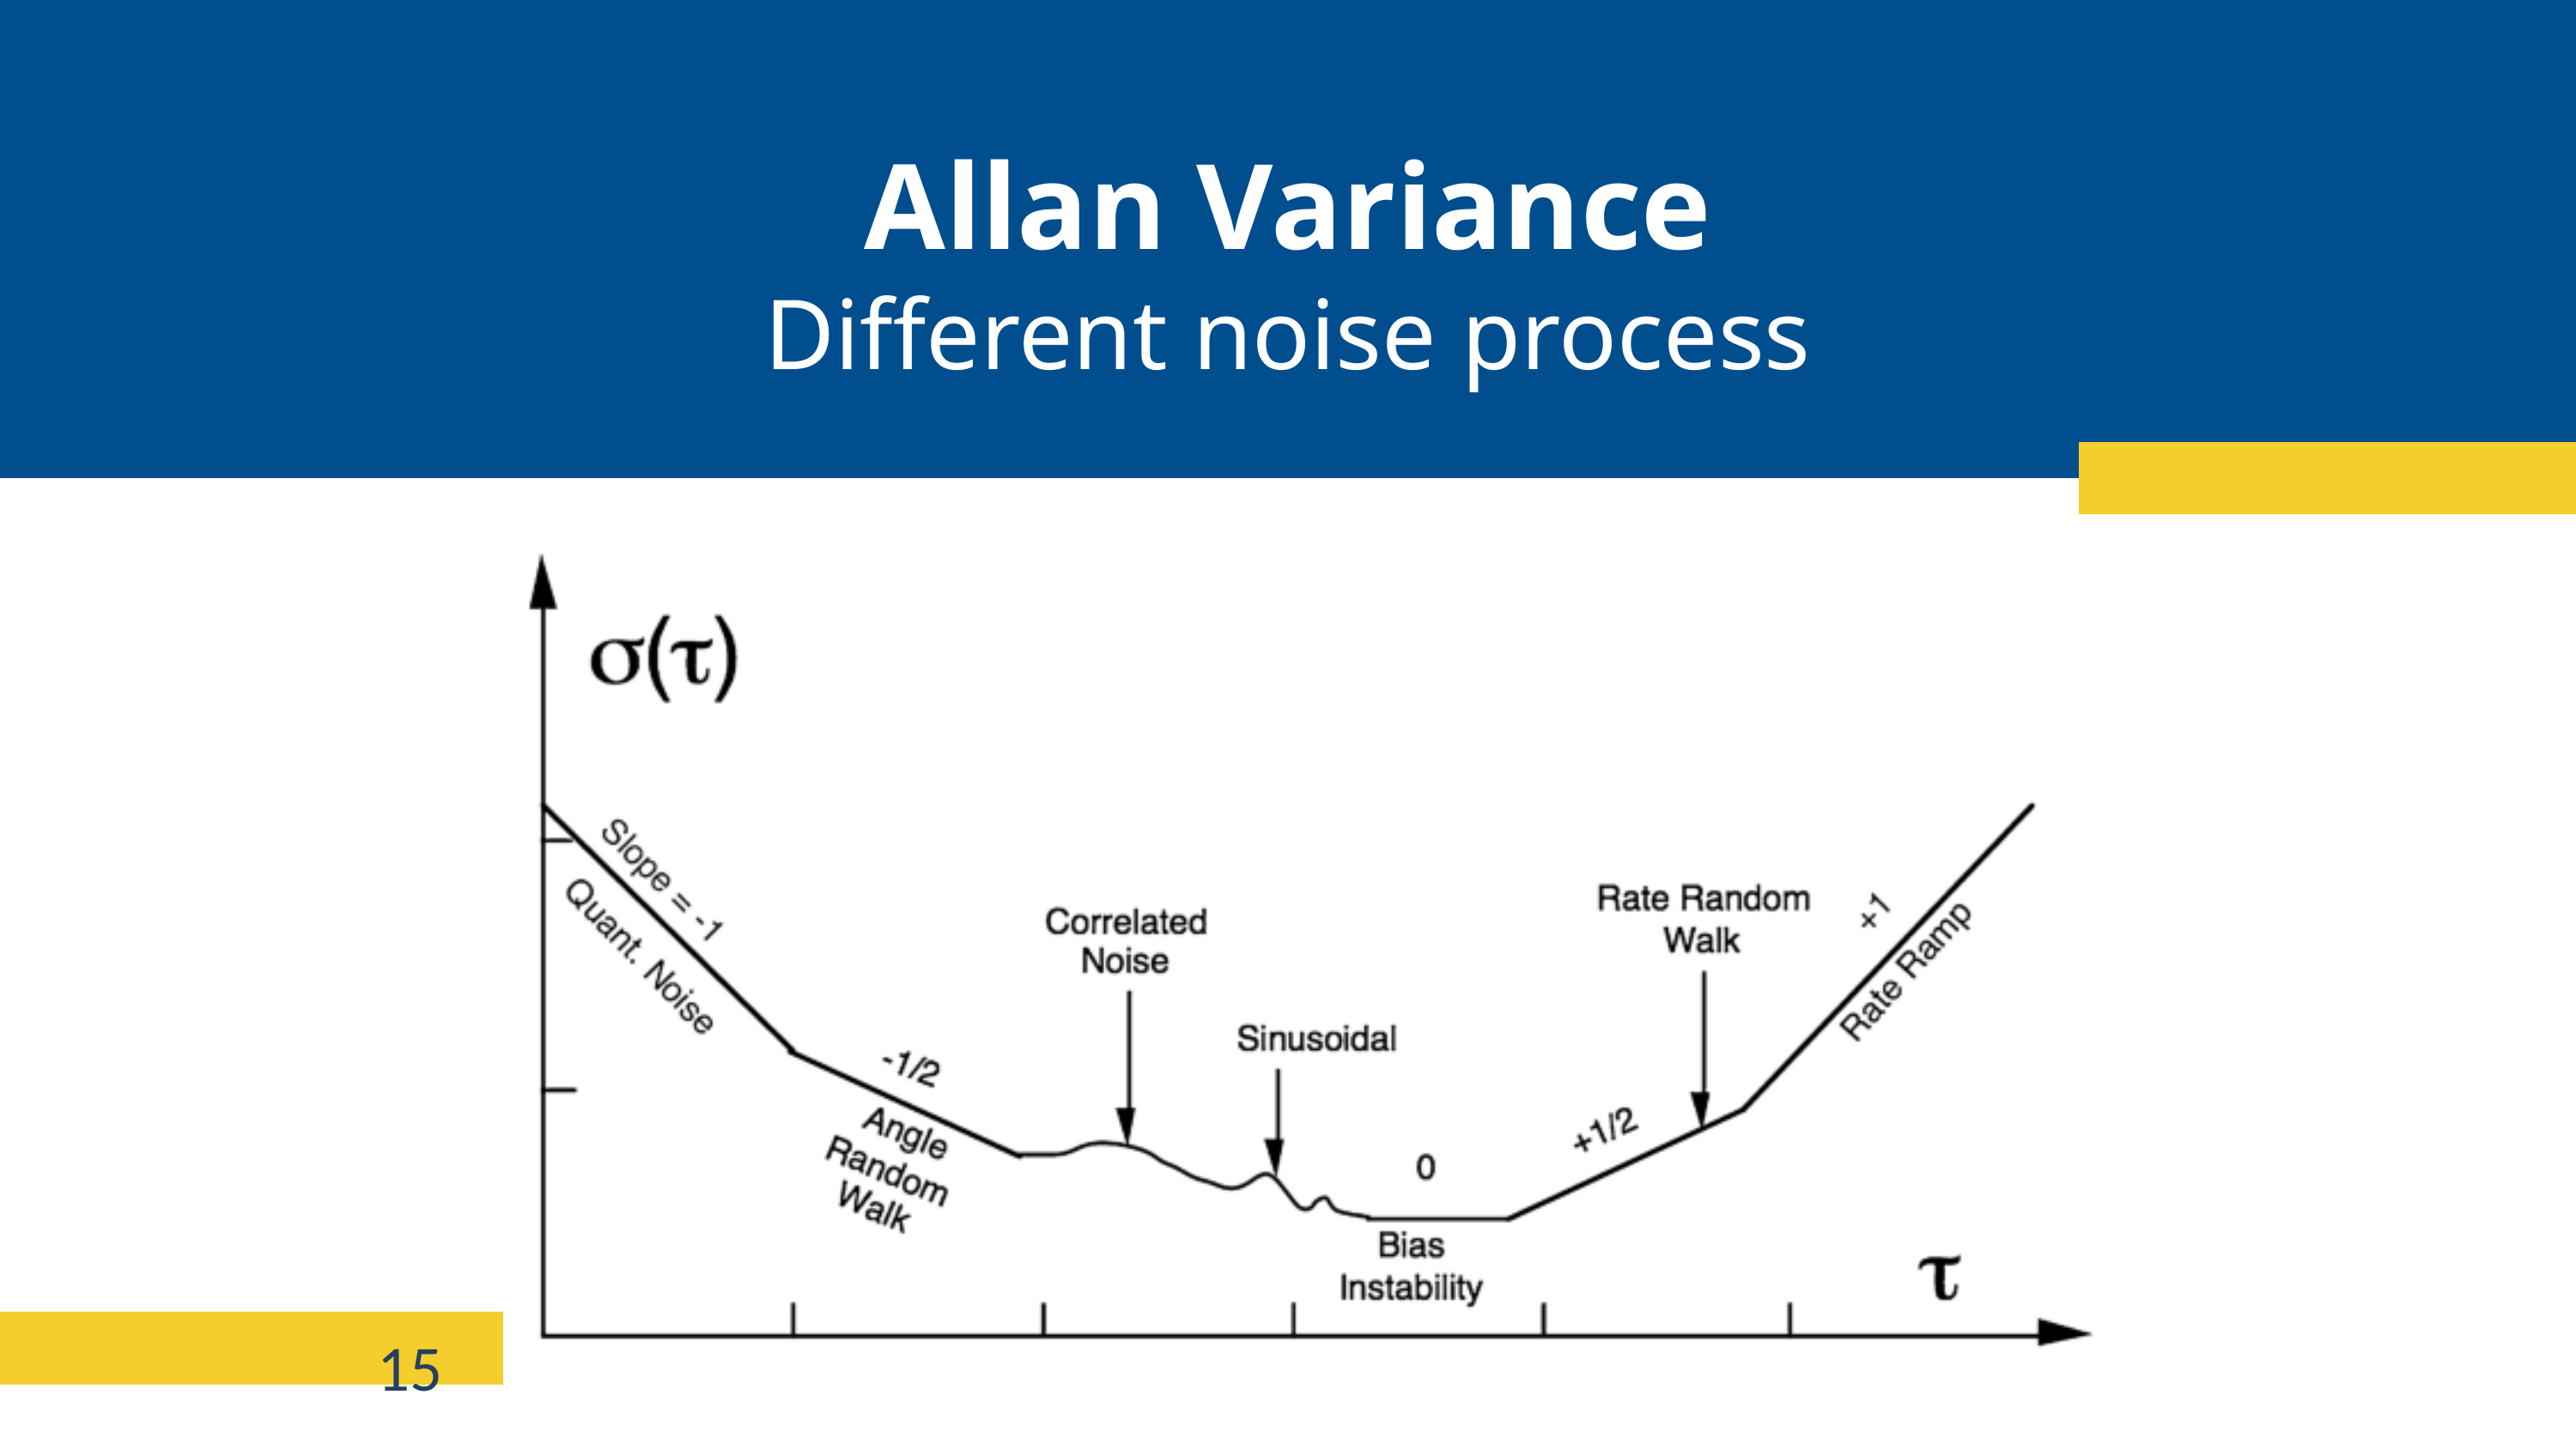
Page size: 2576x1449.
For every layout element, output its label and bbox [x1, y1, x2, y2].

picture [527, 552, 2094, 1349]
text_box [0, 1286, 504, 1449]
text_box [2078, 415, 2576, 877]
text_box [0, 0, 2576, 479]
